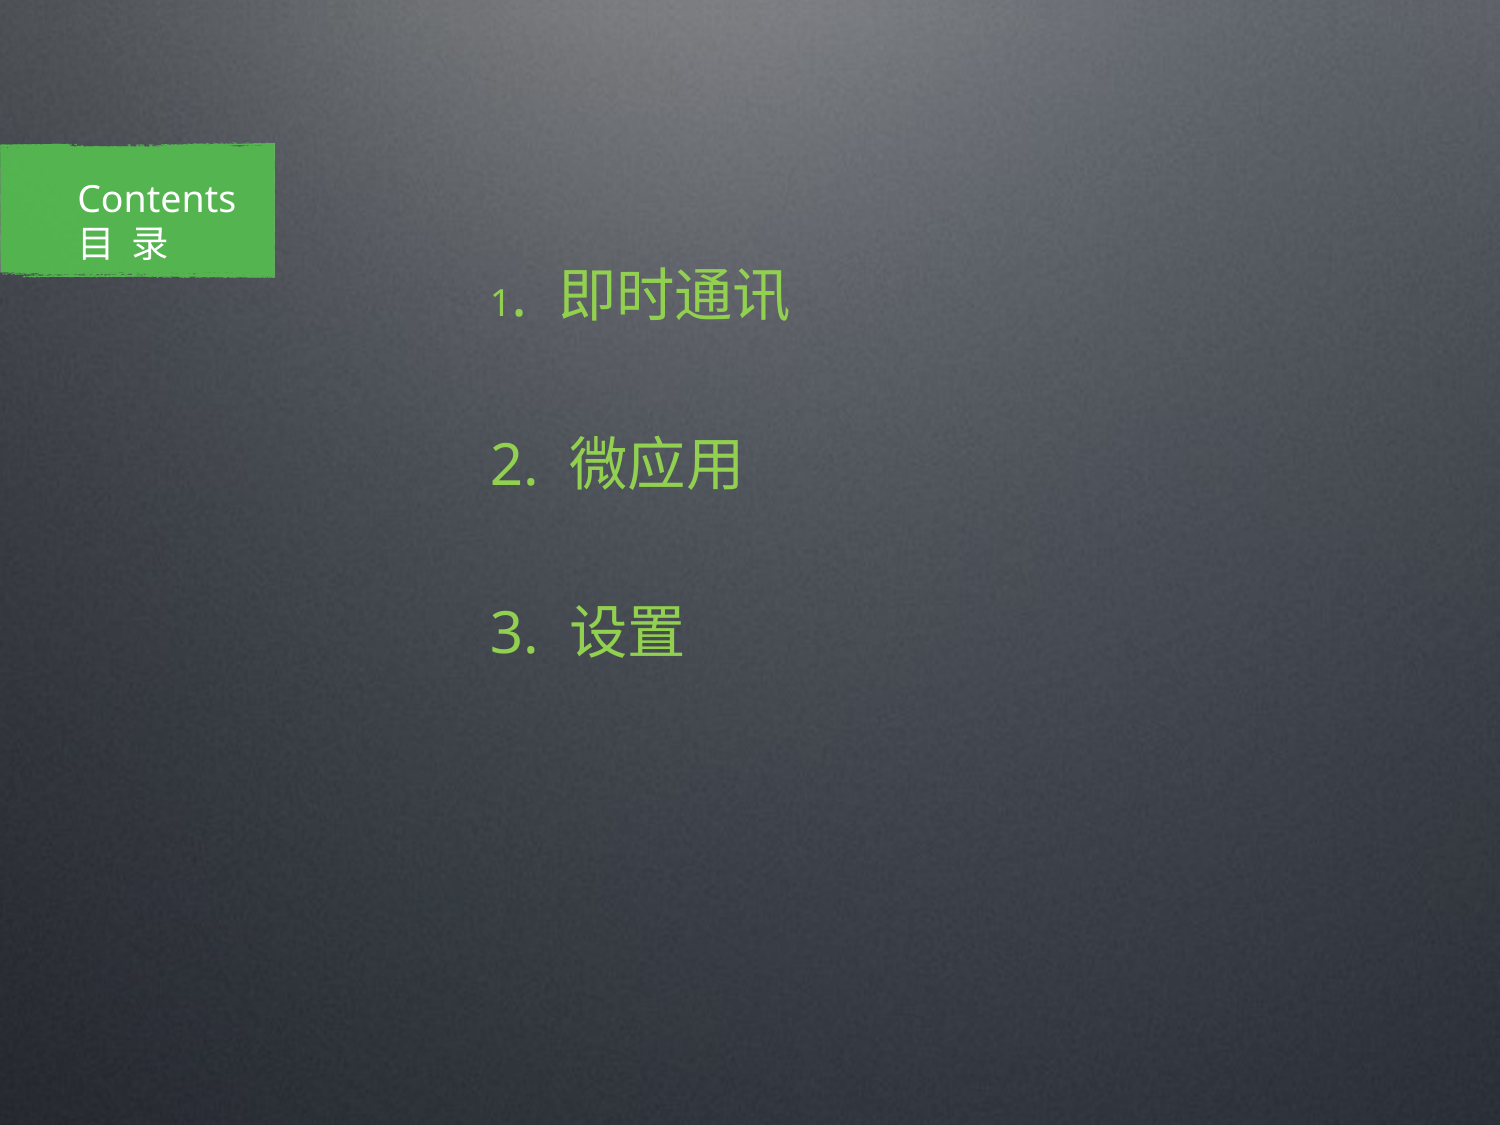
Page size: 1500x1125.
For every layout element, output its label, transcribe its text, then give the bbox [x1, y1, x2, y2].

picture [0, 0, 1500, 1125]
title 1. 即时通讯 2. 微应用 3. 设置 [474, 206, 1184, 882]
